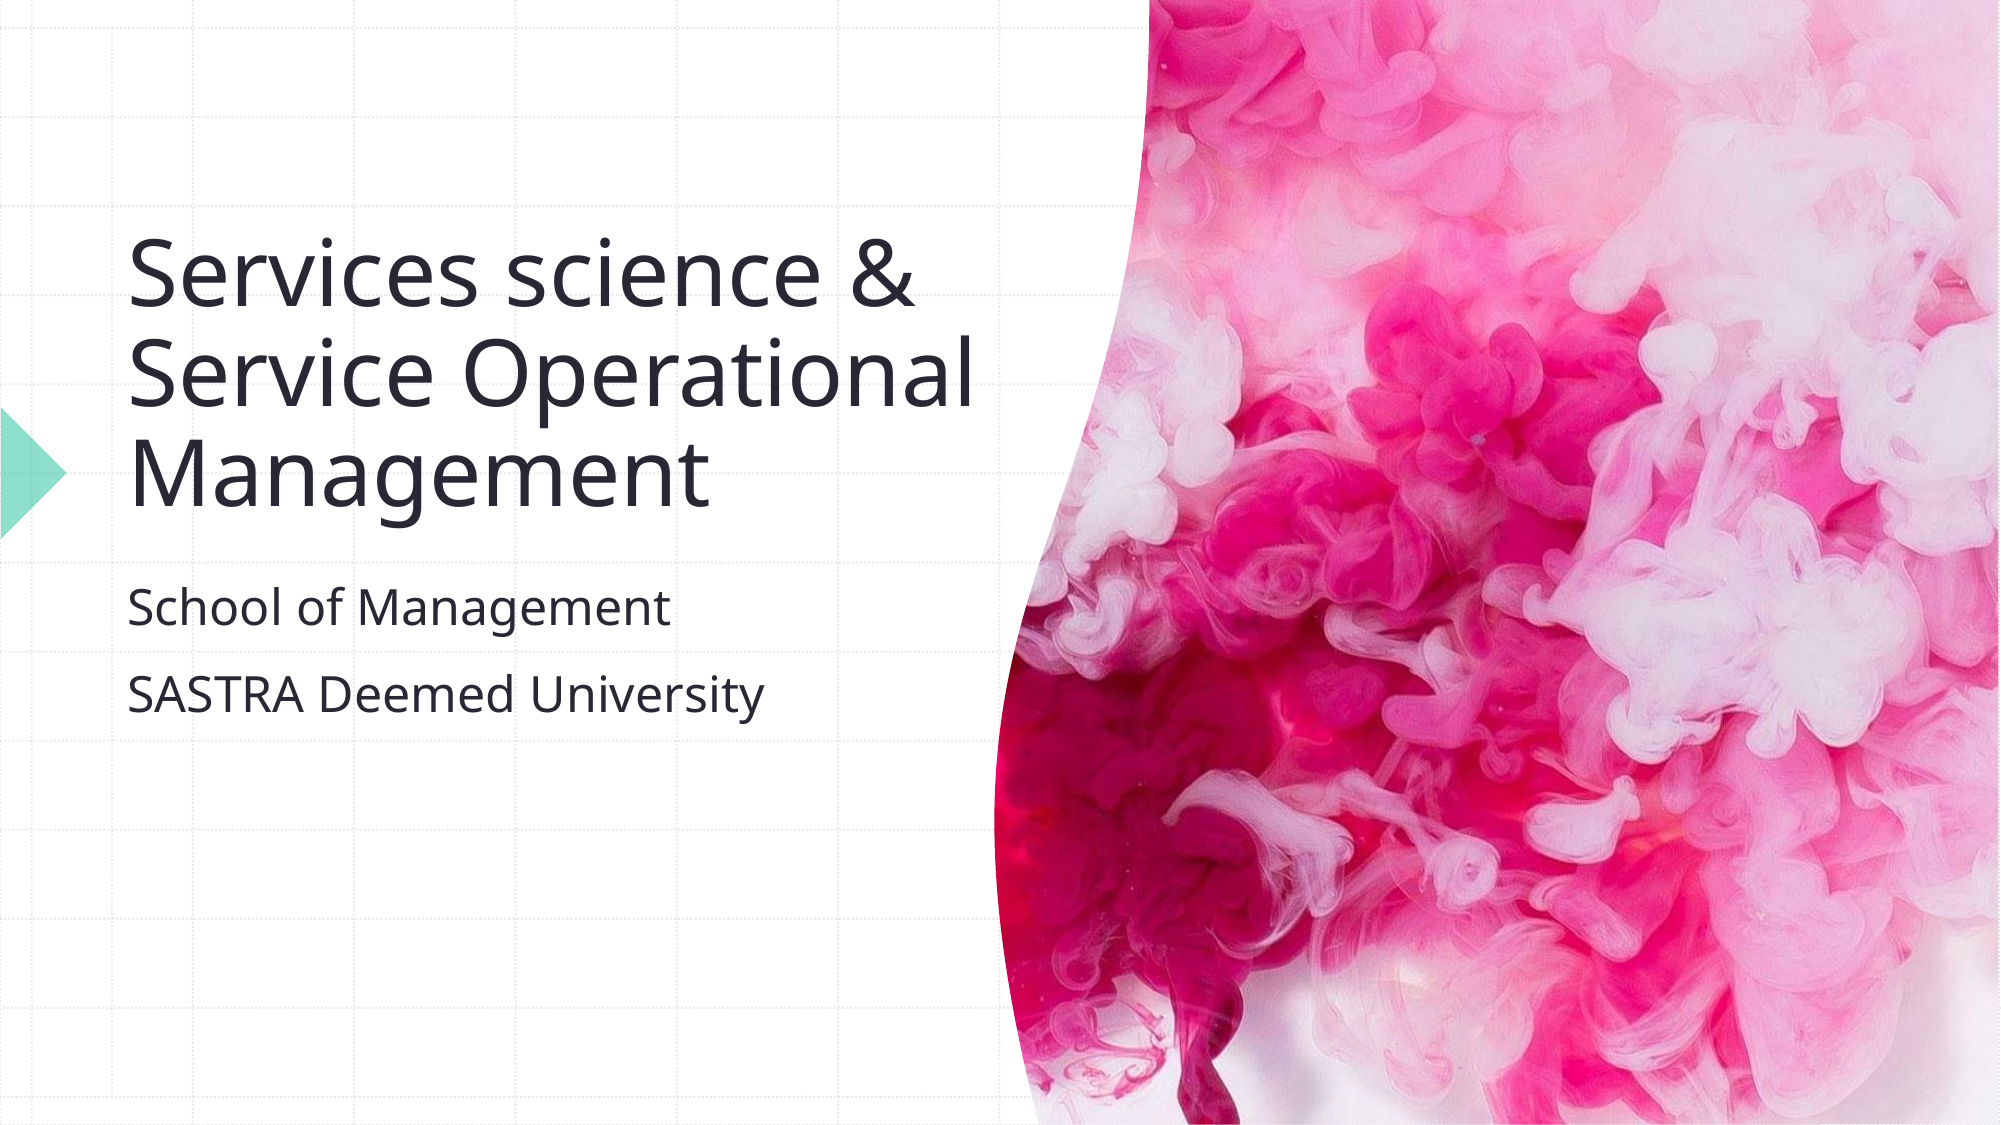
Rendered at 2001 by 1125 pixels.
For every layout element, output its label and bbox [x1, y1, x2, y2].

text_box [0, 0, 994, 1125]
picture [994, 0, 1999, 1125]
